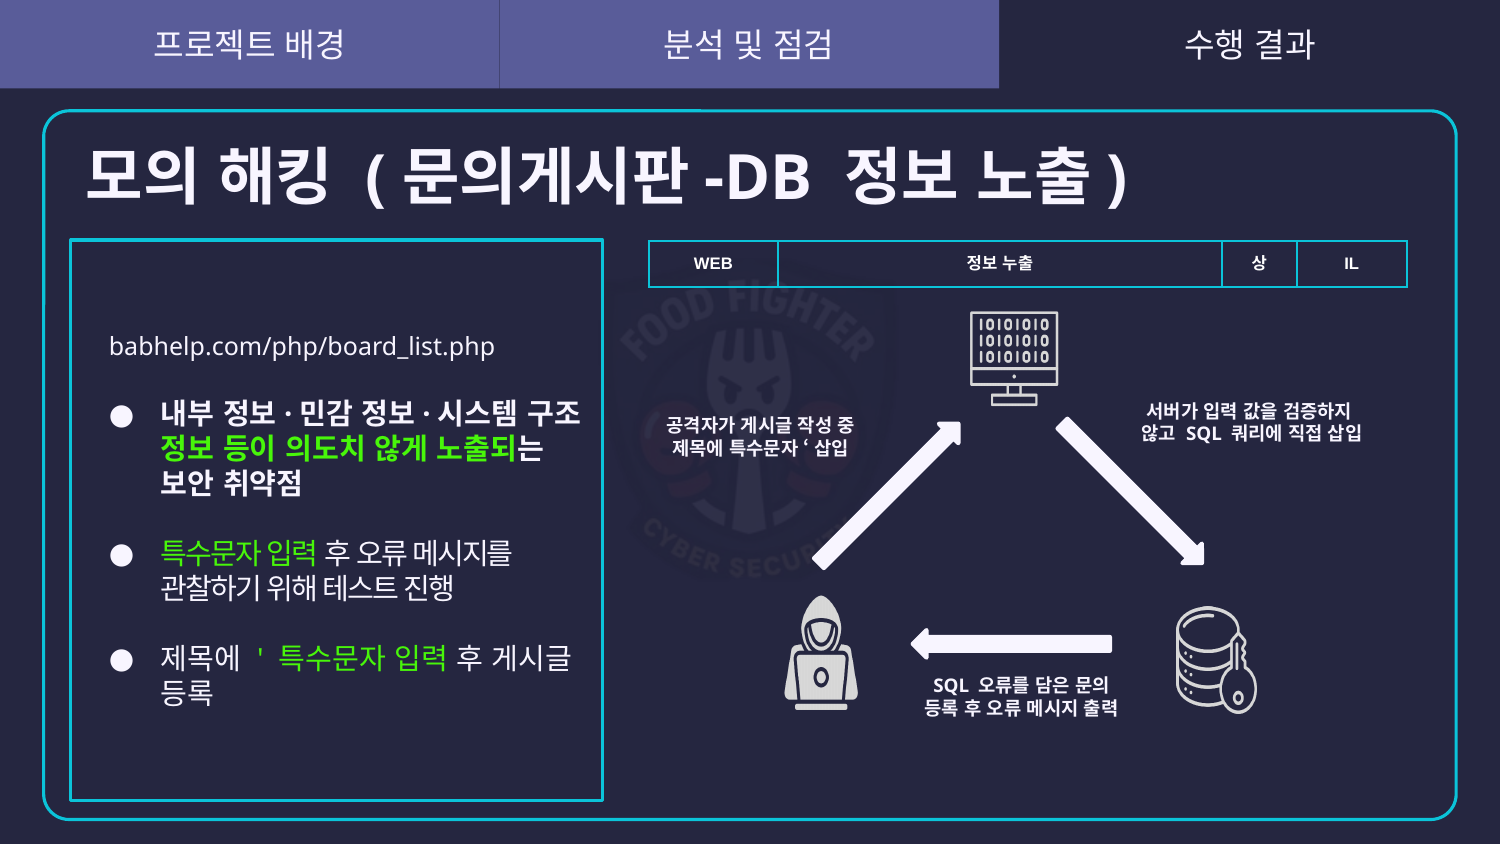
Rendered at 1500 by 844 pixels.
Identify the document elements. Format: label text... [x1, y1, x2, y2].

table_header IL [1298, 242, 1406, 286]
text_box [1055, 416, 1205, 566]
table_header 상 [1223, 242, 1296, 286]
picture [1176, 606, 1257, 714]
text_box SQL 오류를 담은 문의 등록 후 오류 메시지 출력 [897, 666, 1146, 727]
title 모의 해킹 (문의게시판-DB 정보 노출) [70, 127, 1430, 222]
picture [775, 591, 868, 714]
picture [968, 302, 1060, 415]
table_header WEB [650, 242, 777, 286]
table_header 정보 누출 [779, 242, 1221, 286]
text_box 공격자가 게시글 작성 중 제목에 특수문자 ‘ 삽입 [633, 406, 888, 467]
text_box 서버가 입력 값을 검증하지 않고 SQL 쿼리에 직접 삽입 [1112, 391, 1392, 475]
text_box [910, 628, 1113, 660]
list babhelp.com/php/board_list.php 내부 정보·민감 정보·시스템 구조 정보 등이 의도치 않게 노출되는 보안 취약점 특수문자 입력 후 오류 메시지를 관찰하기 위해 테스트 진행 제목에 ' 특수문자 입력 후 게시글 등록 [69, 238, 604, 802]
text_box [811, 421, 961, 571]
